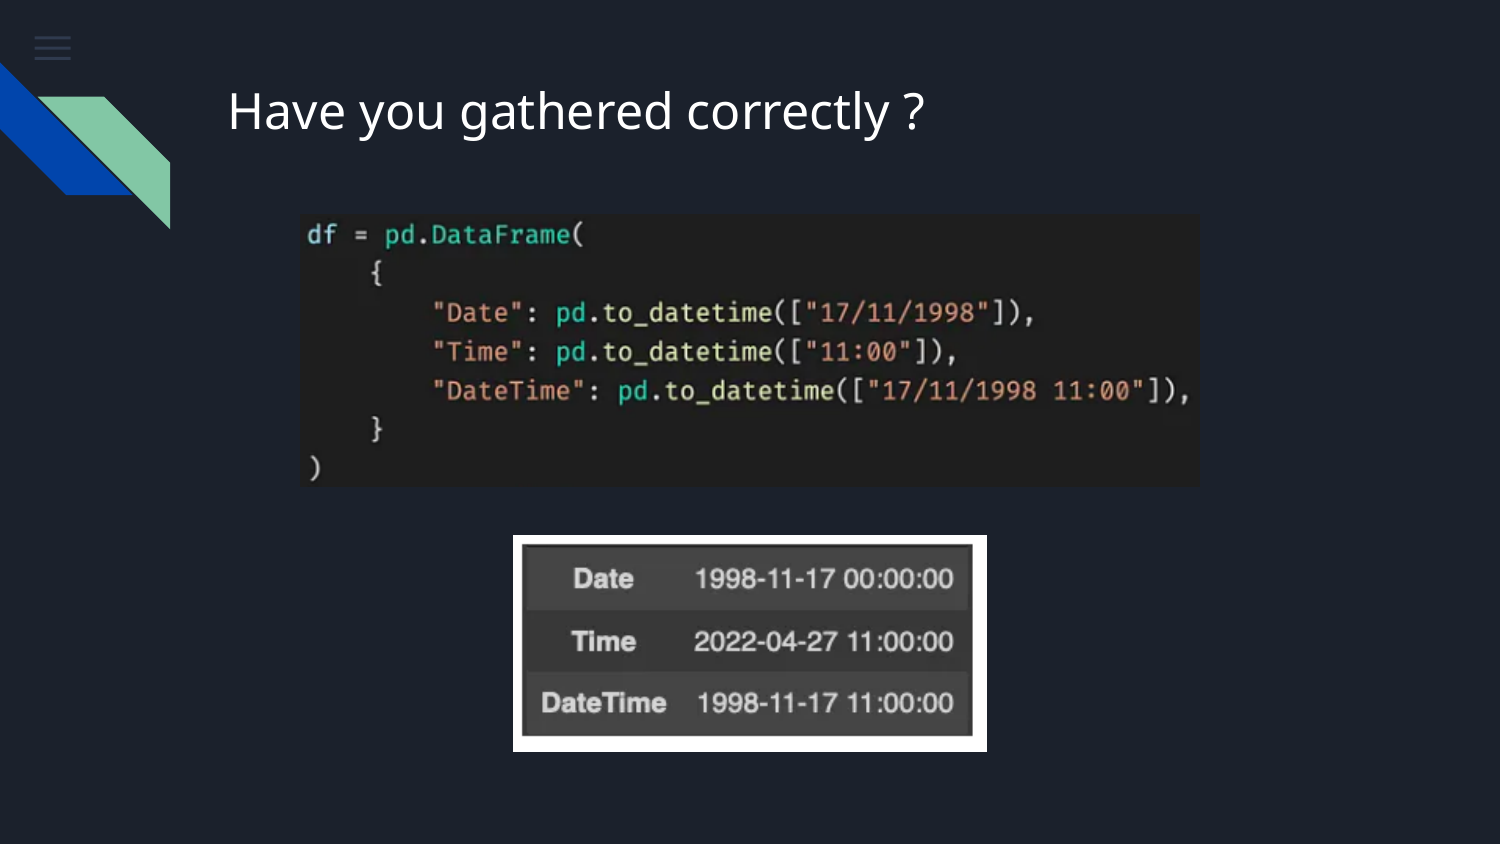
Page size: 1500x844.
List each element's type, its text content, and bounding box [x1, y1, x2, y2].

picture [299, 214, 1201, 487]
picture [513, 535, 987, 752]
title Have you gathered correctly ? [212, 64, 1368, 215]
